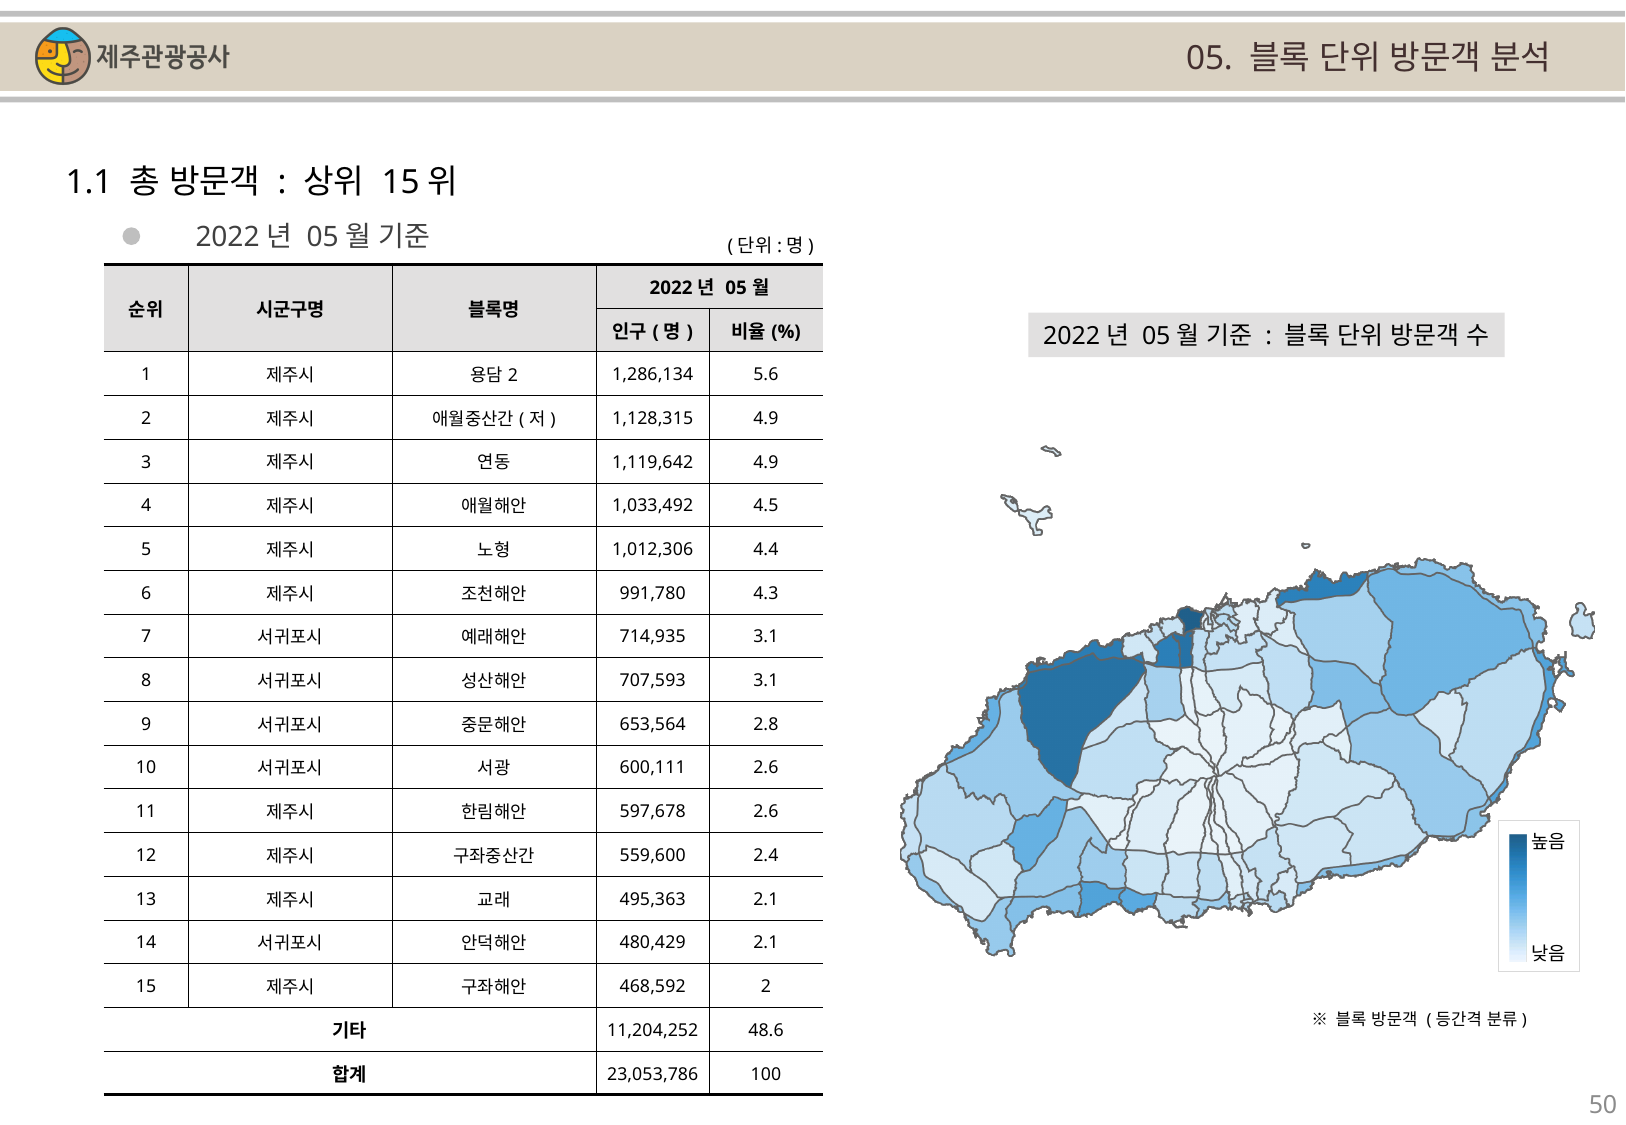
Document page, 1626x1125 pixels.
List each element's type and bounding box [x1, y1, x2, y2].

table_cell [189, 921, 392, 963]
table_cell [189, 571, 392, 614]
text_box [1498, 820, 1595, 974]
table_cell [597, 527, 709, 570]
table_cell [597, 833, 709, 876]
table_cell [710, 571, 823, 614]
text_box [180, 210, 446, 260]
table_cell [104, 746, 188, 788]
table_cell [710, 1052, 823, 1093]
table_cell [393, 396, 596, 439]
table_cell [710, 527, 823, 570]
table_cell [393, 877, 596, 920]
table_cell [393, 833, 596, 876]
table_cell [104, 1008, 596, 1051]
table_cell [104, 615, 188, 657]
table_cell [710, 396, 823, 439]
table_cell [189, 833, 392, 876]
table_cell [393, 921, 596, 963]
table_cell [710, 877, 823, 920]
table_cell [597, 1008, 709, 1051]
table_cell [710, 352, 823, 395]
table_cell [710, 309, 823, 351]
table_header [189, 266, 392, 351]
table_header [393, 266, 596, 351]
table_cell [393, 440, 596, 483]
table_cell [393, 658, 596, 701]
table_cell [189, 789, 392, 832]
table_cell [189, 484, 392, 526]
text_box [50, 152, 1144, 208]
table_cell [393, 789, 596, 832]
table_cell [104, 921, 188, 963]
table_cell [393, 615, 596, 657]
table_cell [104, 352, 188, 395]
table_cell [393, 571, 596, 614]
table_cell [104, 964, 188, 1007]
table_cell [393, 484, 596, 526]
table_cell [104, 484, 188, 526]
table_cell [597, 484, 709, 526]
table_cell [104, 702, 188, 745]
table_cell [710, 833, 823, 876]
slide_number [1595, 1063, 1618, 1123]
table_cell [189, 440, 392, 483]
table_cell [710, 964, 823, 1007]
table_cell [393, 964, 596, 1007]
table_cell [189, 396, 392, 439]
table_cell [597, 615, 709, 657]
table_cell [710, 789, 823, 832]
table_cell [189, 877, 392, 920]
picture [31, 26, 232, 87]
table_cell [597, 440, 709, 483]
table_cell [189, 527, 392, 570]
table_cell [393, 352, 596, 395]
table_cell [597, 702, 709, 745]
table_cell [597, 309, 709, 351]
table_cell [189, 964, 392, 1007]
table_header [597, 266, 823, 308]
table_cell [393, 702, 596, 745]
table_cell [710, 440, 823, 483]
table_cell [597, 789, 709, 832]
table_cell [104, 789, 188, 832]
table_cell [104, 1052, 596, 1093]
table_cell [104, 440, 188, 483]
table_cell [393, 527, 596, 570]
table_cell [597, 352, 709, 395]
table_cell [597, 571, 709, 614]
table_cell [597, 746, 709, 788]
table_cell [710, 702, 823, 745]
table_cell [710, 1008, 823, 1051]
table_cell [104, 658, 188, 701]
table_cell [710, 615, 823, 657]
text_box [713, 226, 829, 264]
table_cell [710, 658, 823, 701]
table_cell [189, 746, 392, 788]
table_cell [710, 921, 823, 963]
table_cell [597, 964, 709, 1007]
table_cell [393, 746, 596, 788]
table_cell [104, 527, 188, 570]
table_cell [710, 746, 823, 788]
table_cell [597, 658, 709, 701]
table_cell [189, 352, 392, 395]
table_cell [104, 877, 188, 920]
text_box [1042, 28, 1595, 84]
table_cell [597, 877, 709, 920]
table_cell [597, 1052, 709, 1093]
table_cell [597, 396, 709, 439]
text_box [121, 226, 141, 246]
table_cell [104, 571, 188, 614]
table_cell [597, 921, 709, 963]
table_cell [104, 833, 188, 876]
table_cell [104, 396, 188, 439]
table_cell [710, 484, 823, 526]
table_cell [189, 702, 392, 745]
table_header [104, 266, 188, 351]
table_cell [189, 658, 392, 701]
picture [900, 263, 1595, 1125]
table_cell [189, 615, 392, 657]
